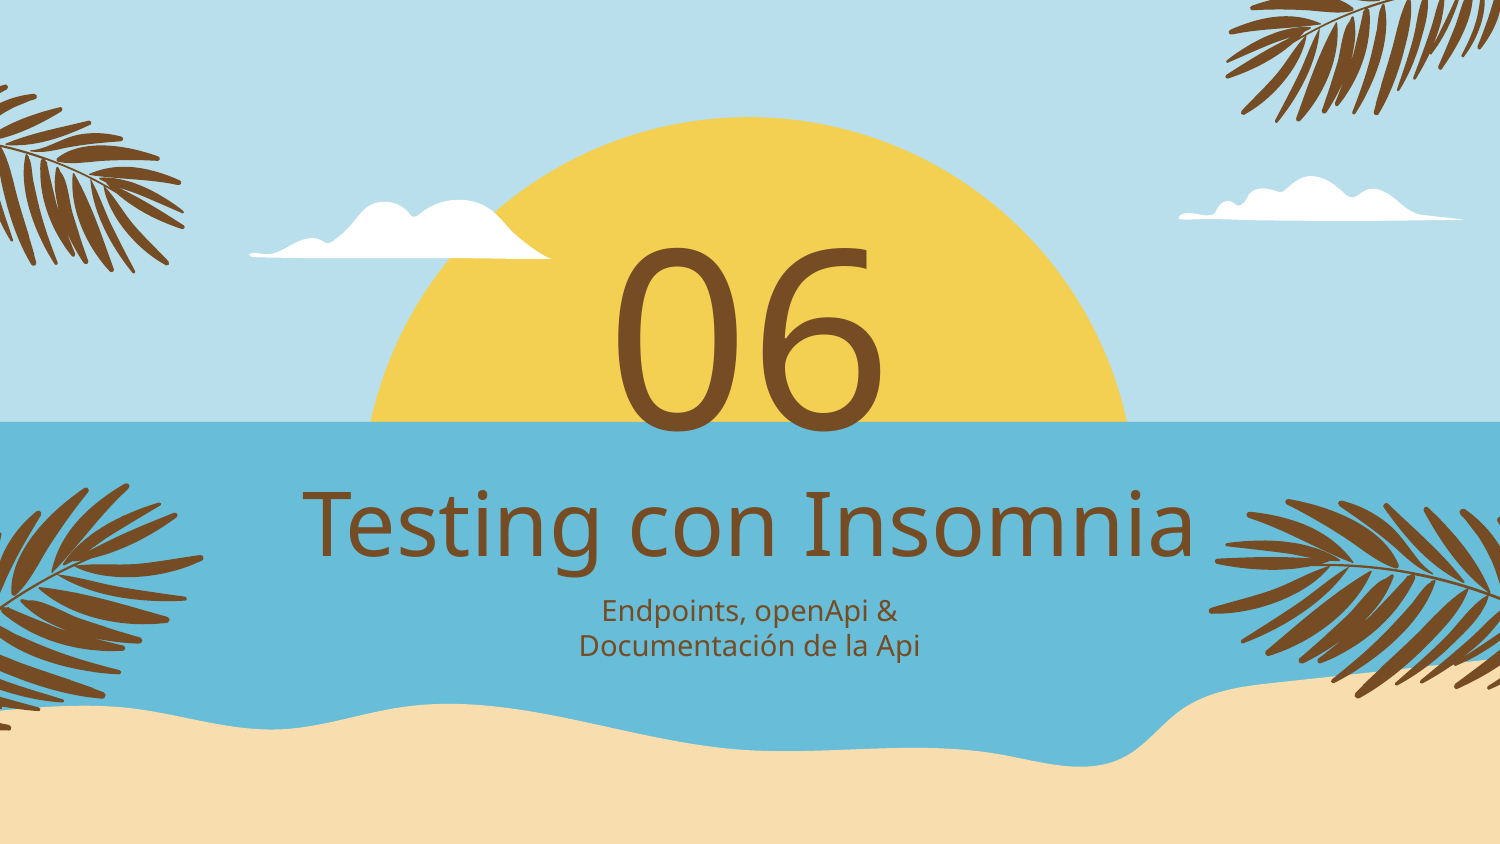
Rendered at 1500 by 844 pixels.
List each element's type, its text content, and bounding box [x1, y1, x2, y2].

title Testing con Insomnia [249, 476, 1251, 585]
title 06 [582, 179, 917, 424]
subtitle Endpoints, openApi & Documentación de la Api [503, 577, 997, 675]
